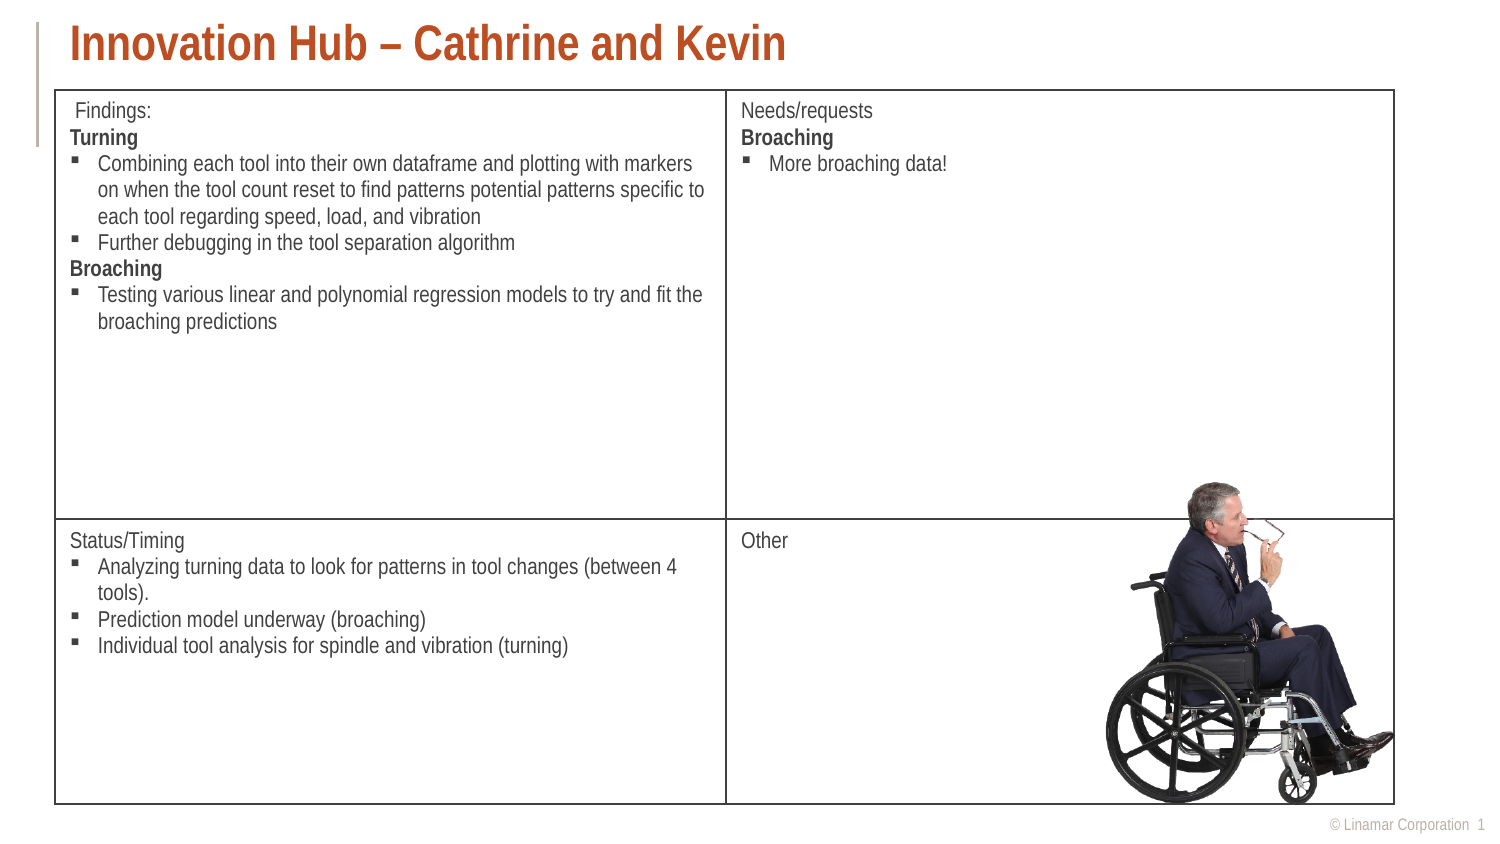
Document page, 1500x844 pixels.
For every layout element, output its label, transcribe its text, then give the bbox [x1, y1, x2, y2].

table_cell Other [727, 520, 1099, 803]
table_cell Status/Timing Analyzing turning data to look for patterns in tool changes (between 4 tools). Prediction model underway (broaching) Individual tool analysis for spindle and vibration (turning) [56, 520, 725, 803]
table_header Findings: Turning Combining each tool into their own dataframe and plotting with markers on when the tool count reset to find patterns potential patterns specific to each tool regarding speed, load, and vibration Further debugging in the tool separation algorithm Broaching Testing various linear and polynomial regression models to try and fit the broaching predictions [56, 91, 725, 518]
picture [1104, 480, 1395, 805]
title Innovation Hub – Cathrine and Kevin [54, 0, 1480, 90]
table_header Needs/requests Broaching More broaching data! [727, 91, 1393, 518]
